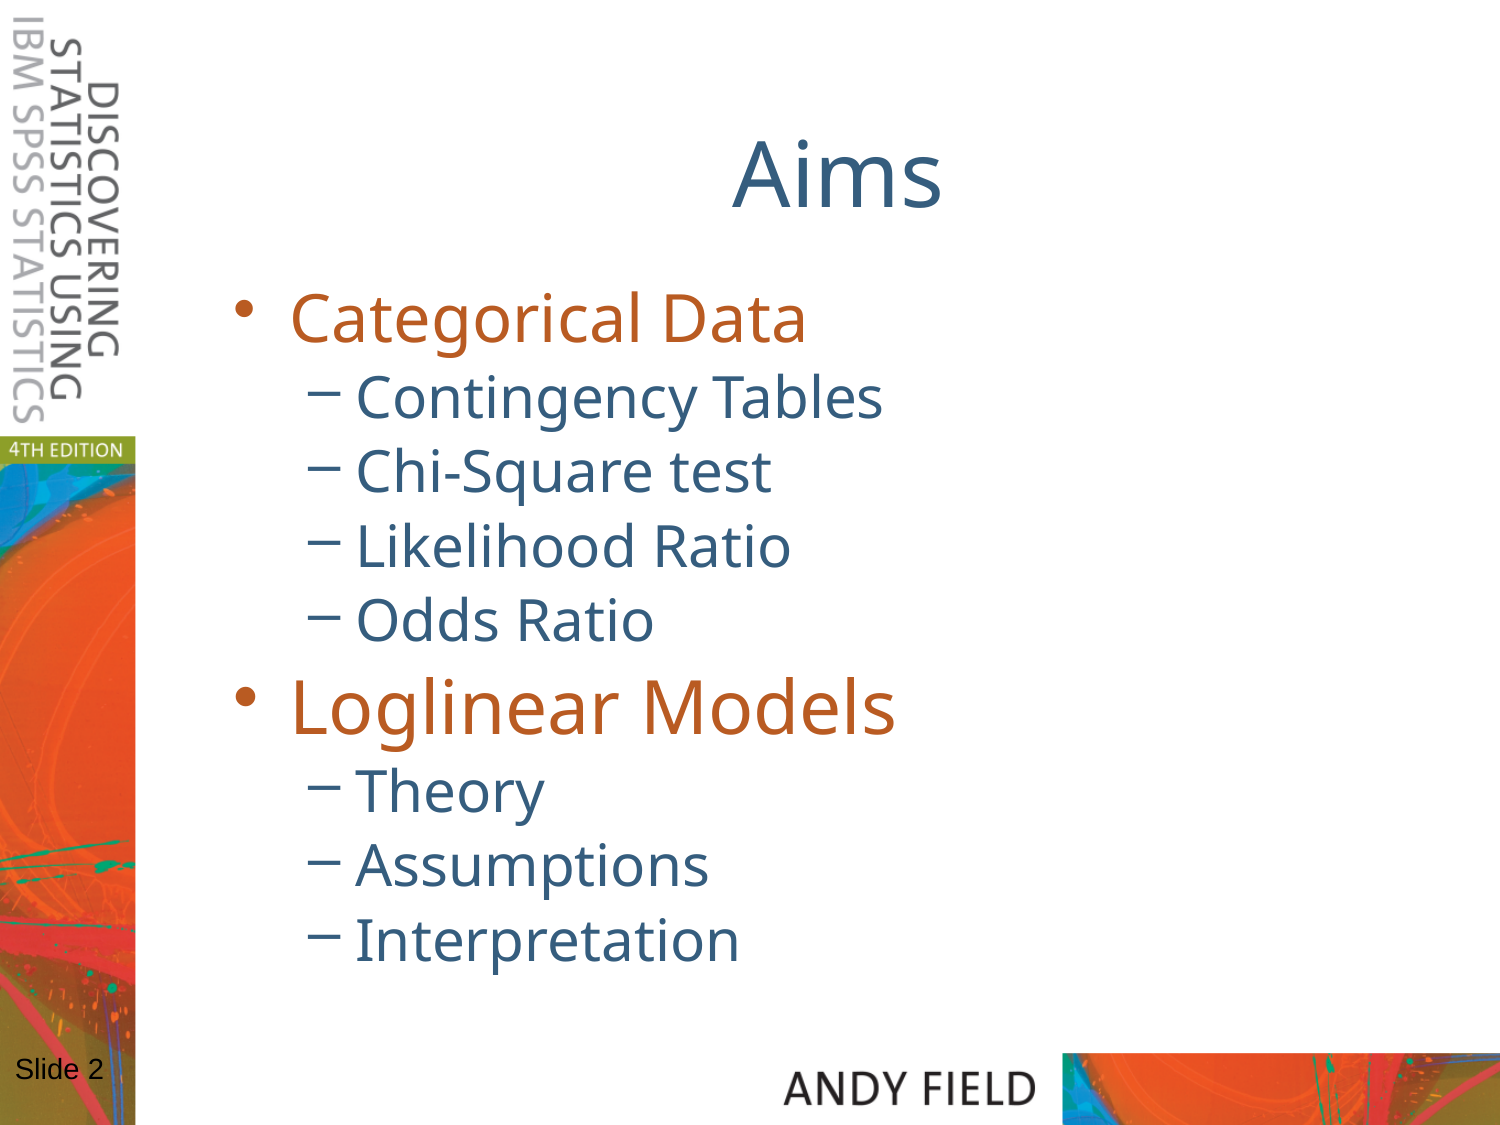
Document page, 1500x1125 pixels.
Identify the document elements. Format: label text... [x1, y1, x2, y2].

list Categorical Data Contingency Tables Chi-Square test Likelihood Ratio Odds Ratio Loglinear Models Theory Assumptions Interpretation [218, 276, 1445, 988]
slide_number Slide 2 [0, 1042, 141, 1103]
title Aims [218, 53, 1459, 288]
